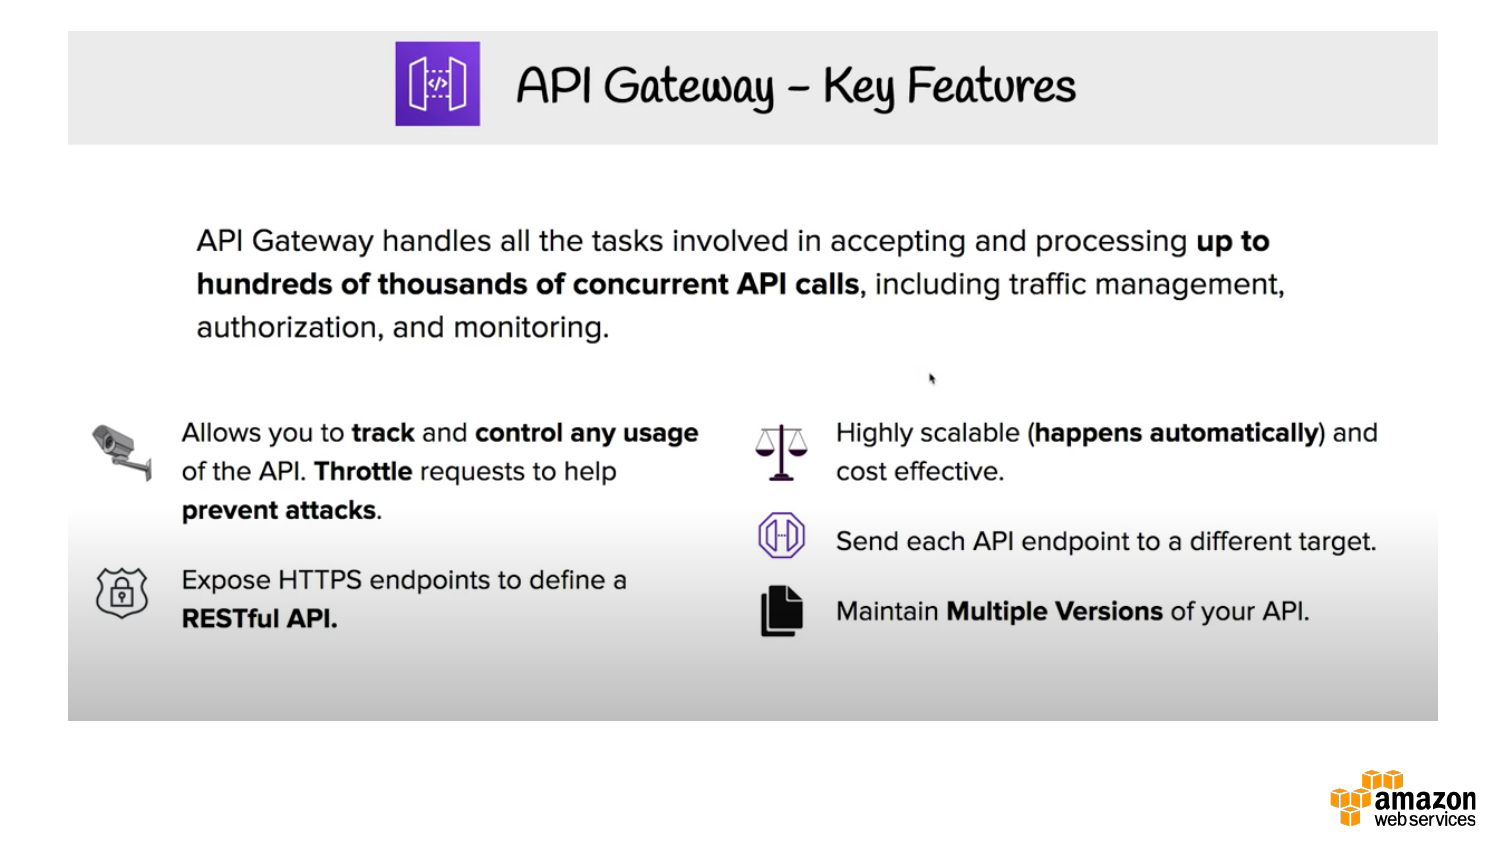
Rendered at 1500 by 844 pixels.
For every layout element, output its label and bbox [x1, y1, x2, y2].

picture [68, 31, 1438, 721]
